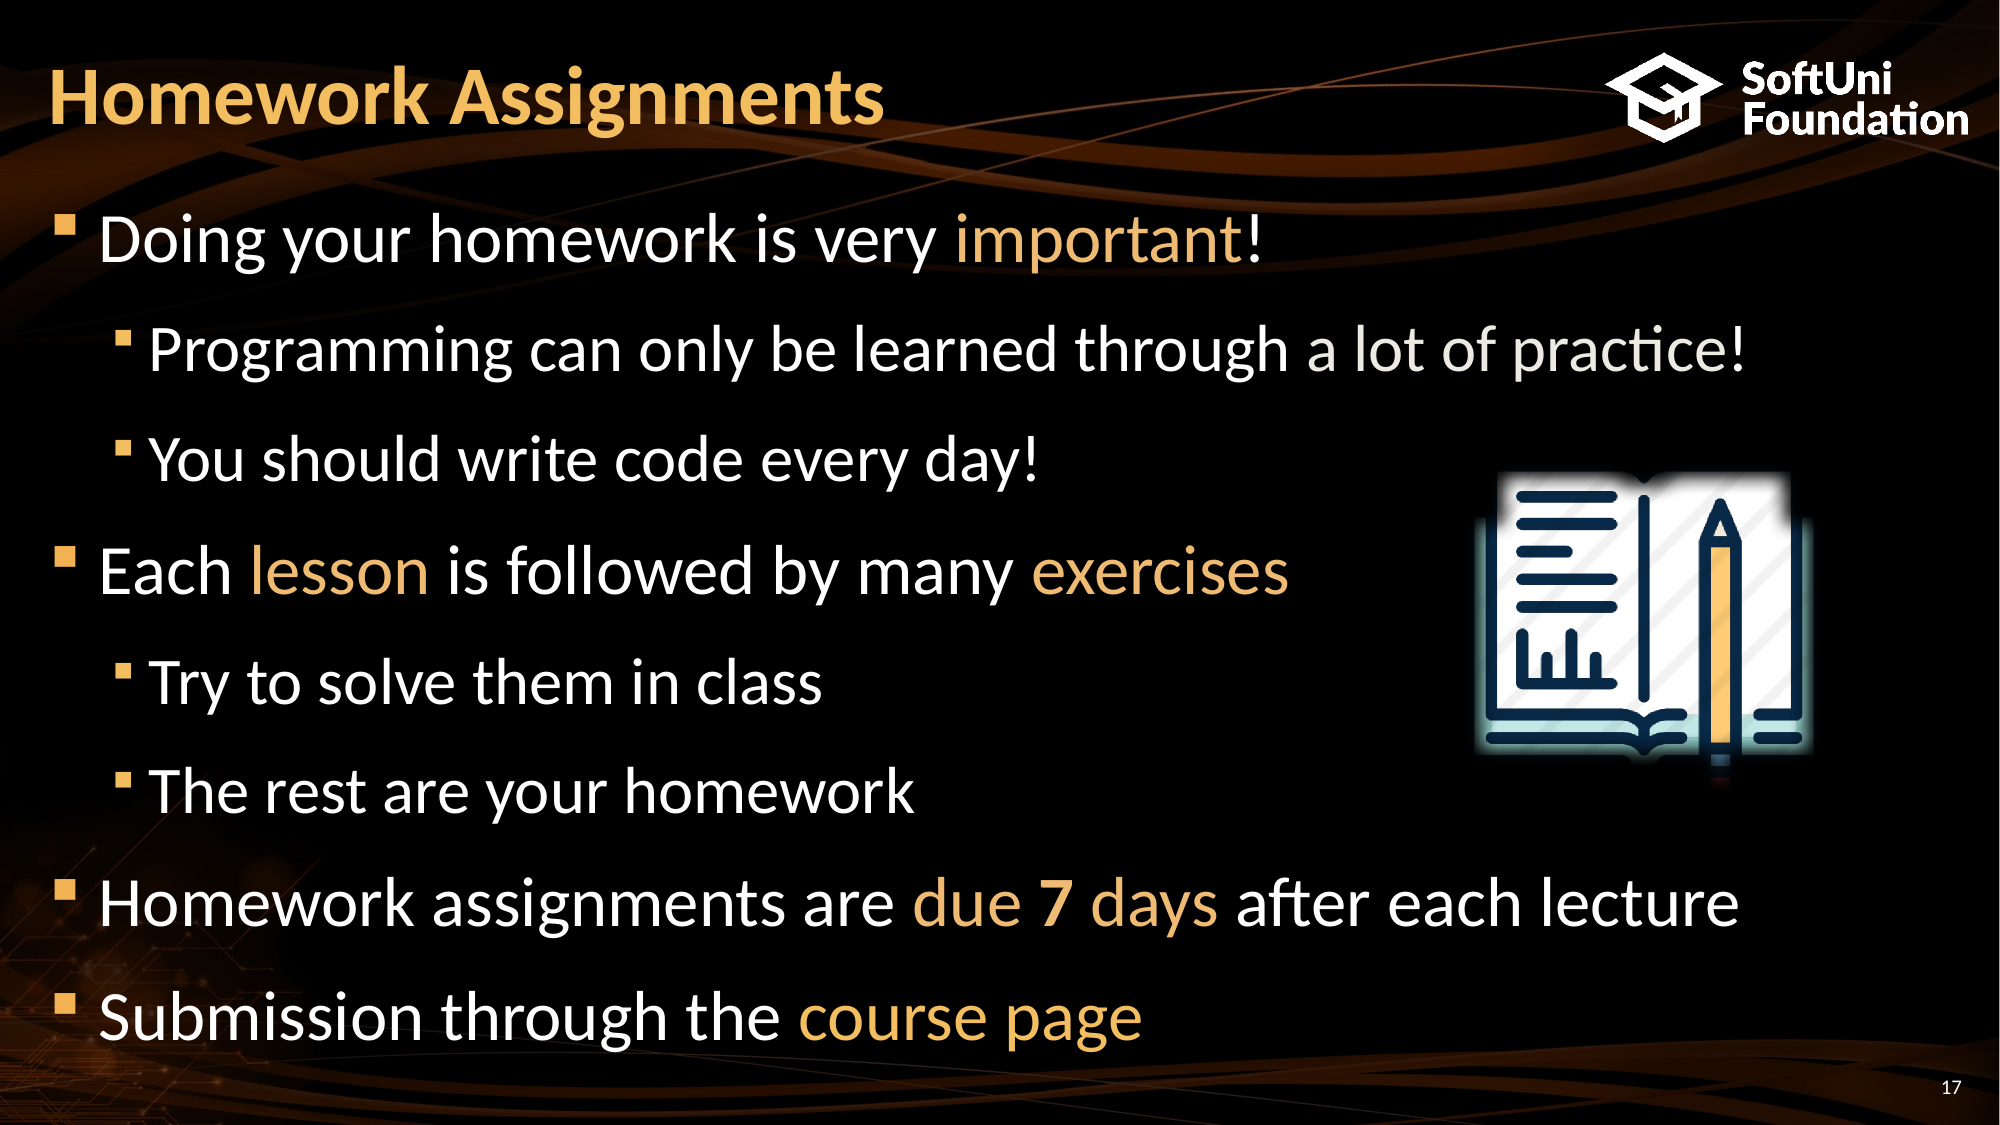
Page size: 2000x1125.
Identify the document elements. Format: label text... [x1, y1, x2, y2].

picture [0, 0, 2000, 1125]
title Homework Assignments [30, 6, 1602, 189]
slide_number 17 [1897, 1095, 1968, 1103]
list Doing your homework is very important! Programming can only be learned through a lot of practice! You should write code every day! Each lesson is followed by many exercises Try to solve them in class The rest are your homework Homework assignments are due 7 days after each lecture Submission through the course page [31, 181, 1968, 1095]
